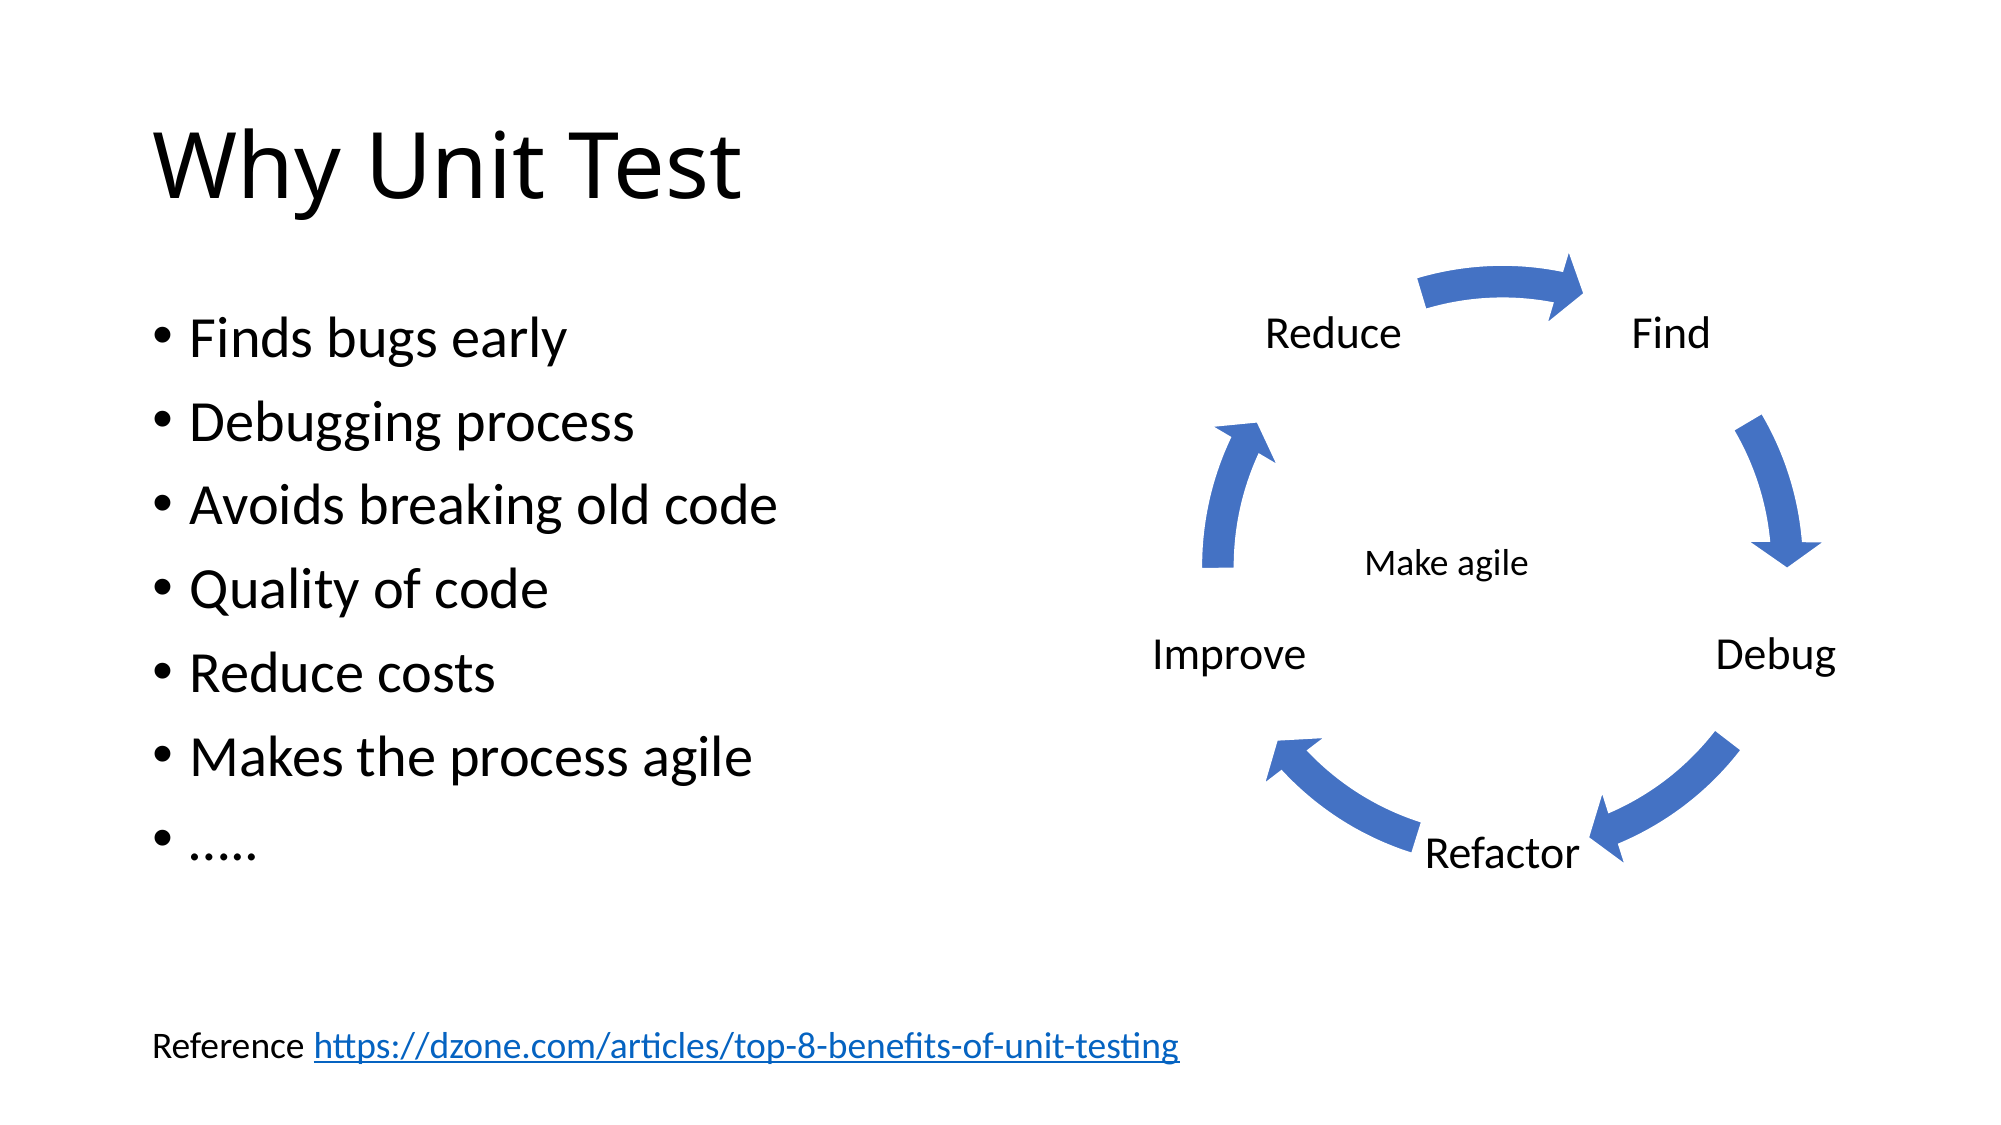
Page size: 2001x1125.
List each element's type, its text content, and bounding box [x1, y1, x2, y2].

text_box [1142, 208, 1863, 975]
title Why Unit Test [137, 59, 1863, 278]
text_box Reference https://dzone.com/articles/top-8-benefits-of-unit-testing [137, 1013, 1486, 1073]
list Finds bugs early Debugging process Avoids breaking old code Quality of code Reduce costs Makes the process agile ….. [137, 299, 1019, 1013]
